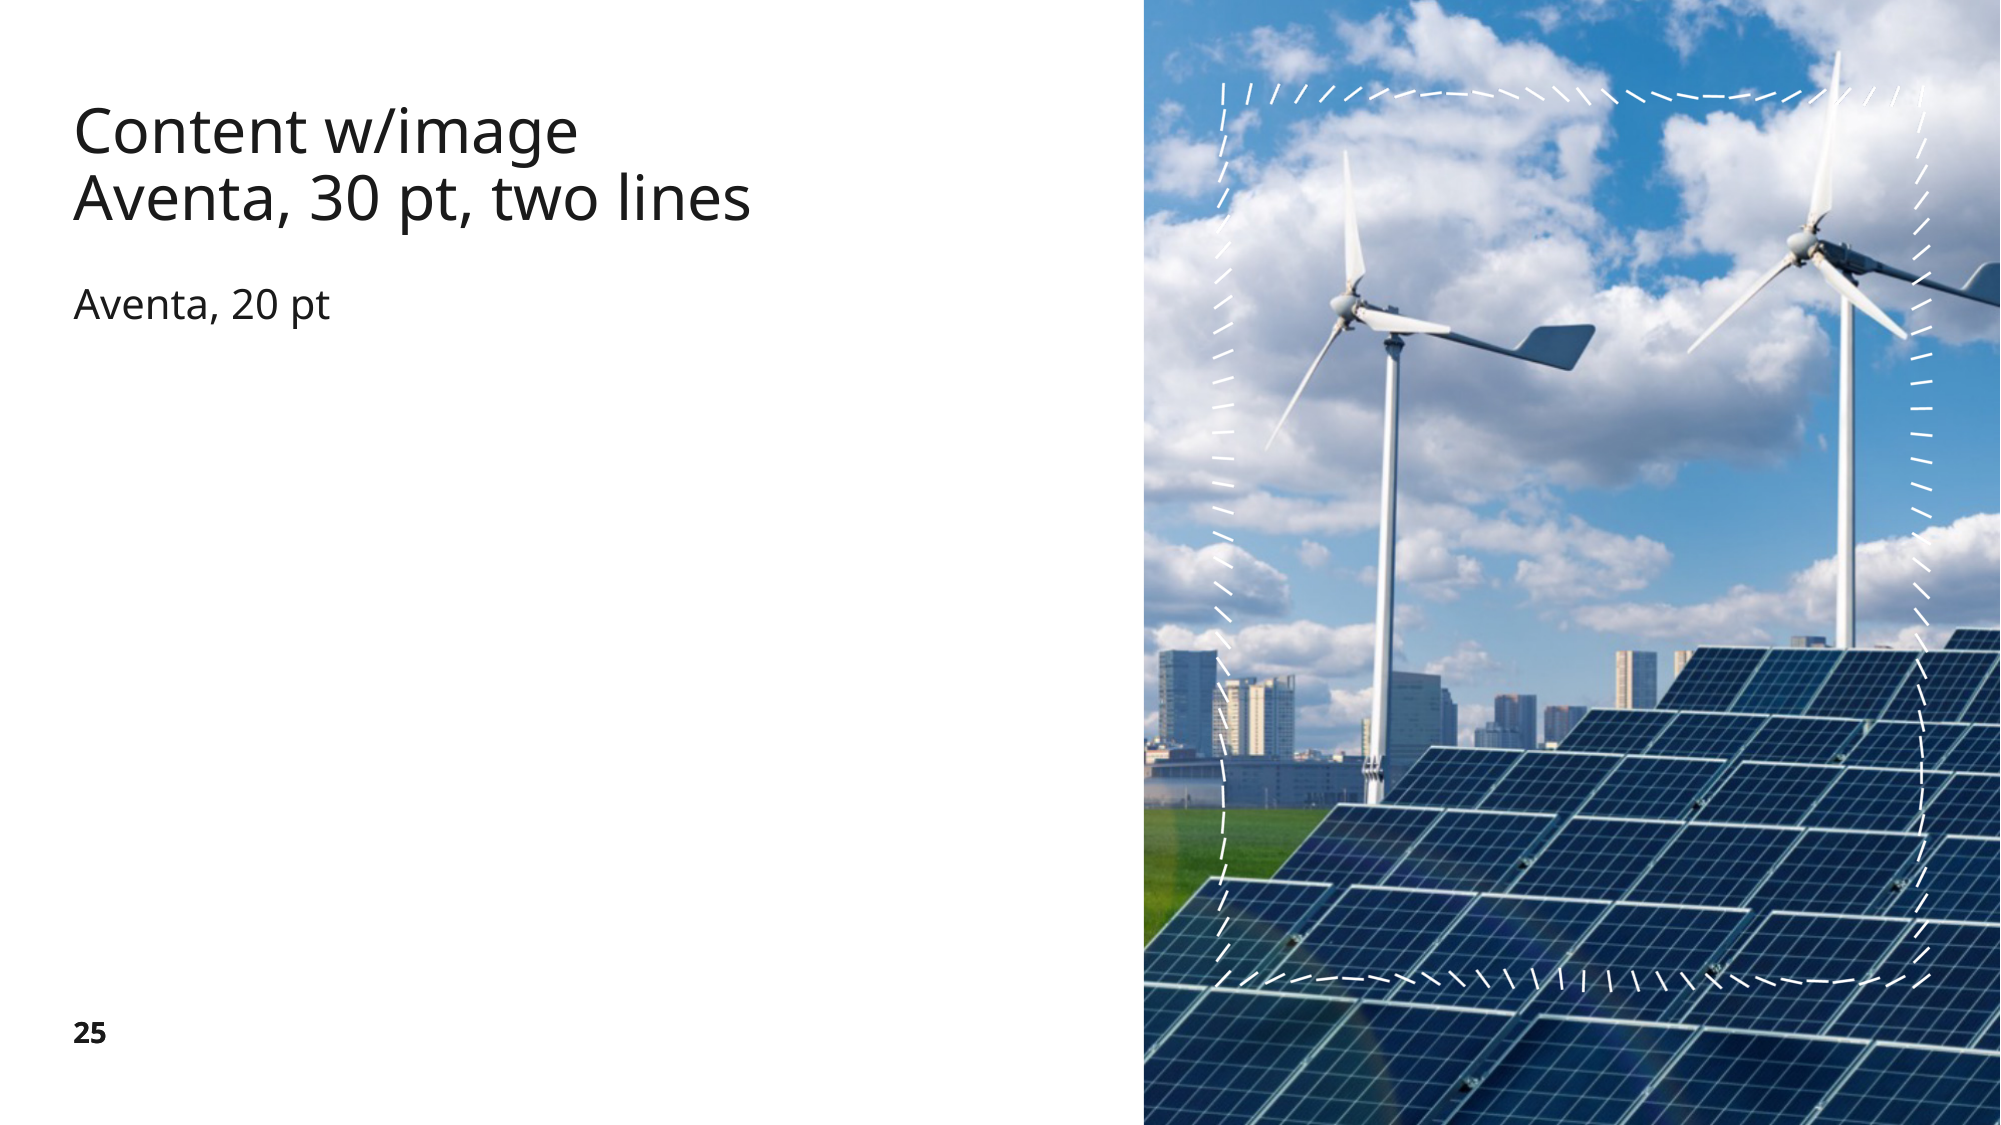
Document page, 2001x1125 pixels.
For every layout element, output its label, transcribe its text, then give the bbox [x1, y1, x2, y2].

picture [1143, 0, 2000, 1125]
list Aventa, 20 pt [58, 275, 1094, 972]
title Content w/image Aventa, 30 pt, two lines [58, 59, 1094, 242]
